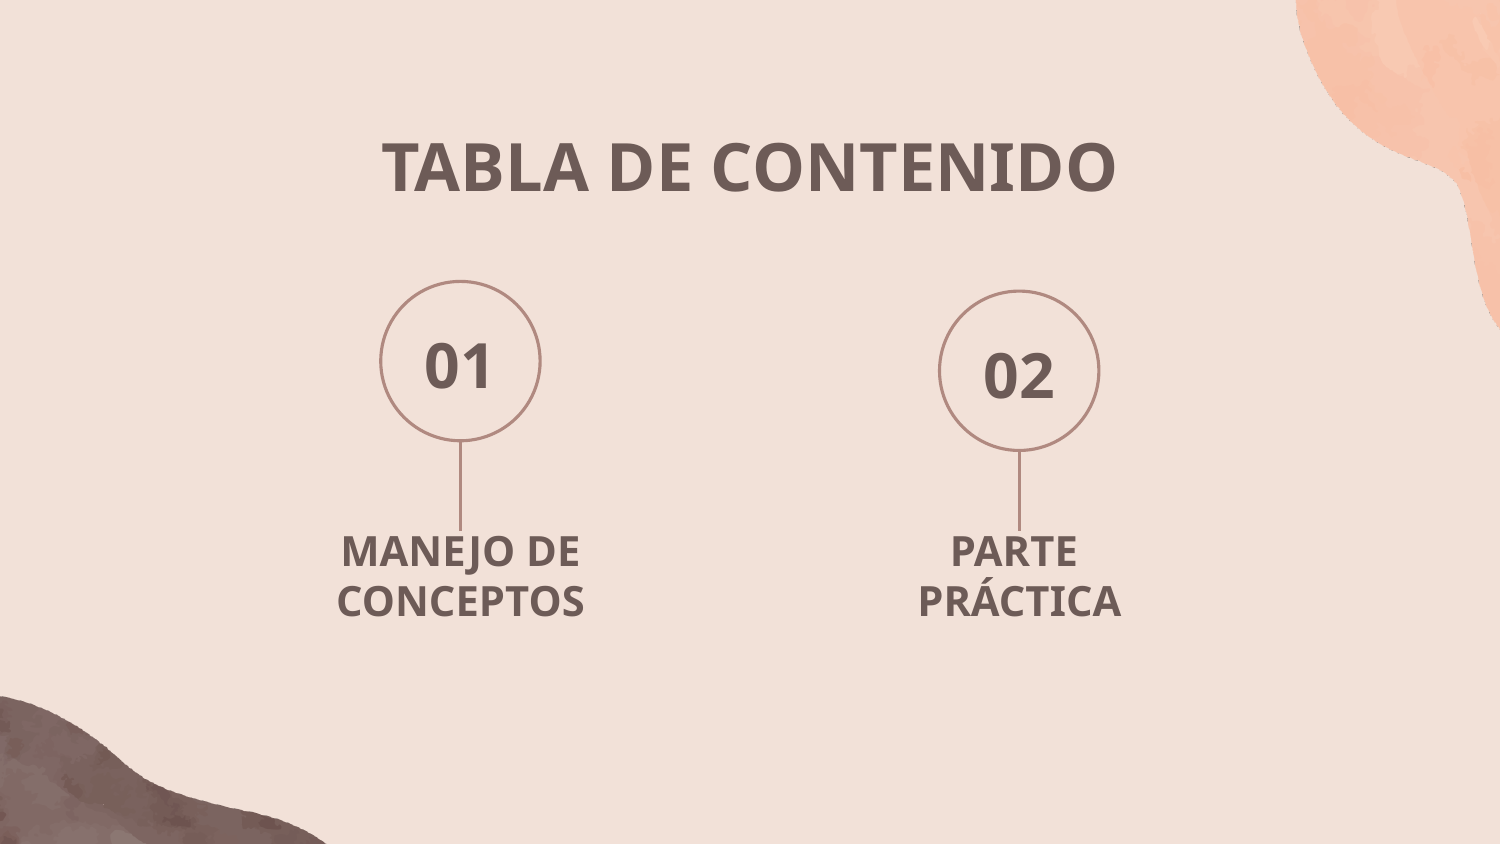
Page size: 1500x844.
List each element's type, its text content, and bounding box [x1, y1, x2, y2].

text_box [958, 422, 1081, 451]
title TABLA DE CONTENIDO [118, 109, 1382, 204]
text_box [396, 281, 525, 314]
picture [0, 0, 1500, 844]
title MANEJO DE CONCEPTOS [268, 531, 653, 618]
text_box [400, 413, 521, 441]
title PARTE PRÁCTICA [827, 531, 1211, 618]
text_box [954, 291, 1084, 324]
title 02 [827, 324, 1211, 422]
title 01 [268, 314, 653, 413]
